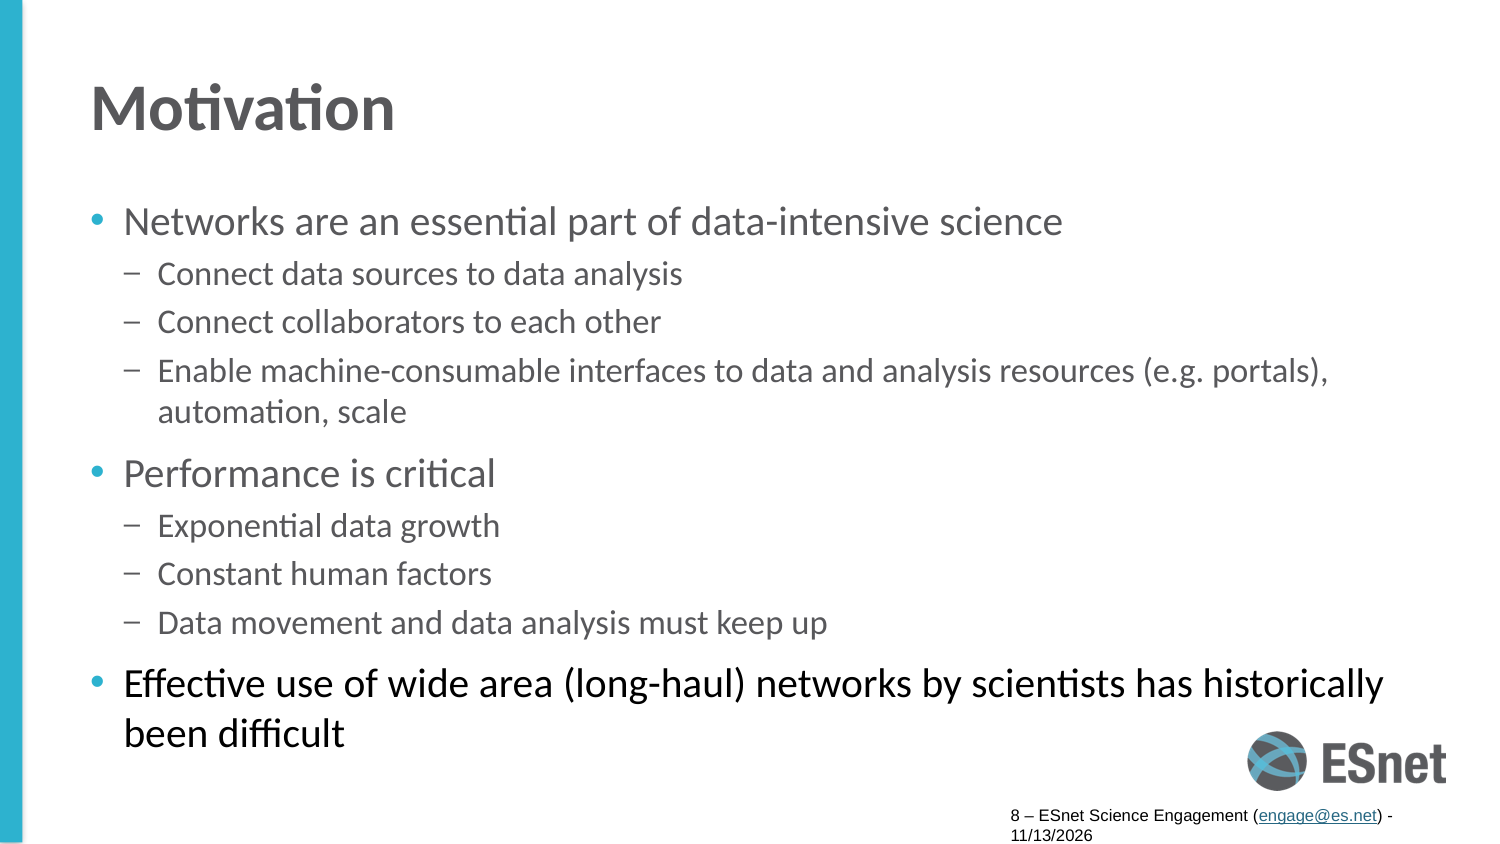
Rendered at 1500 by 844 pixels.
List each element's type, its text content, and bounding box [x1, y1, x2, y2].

title Motivation [75, 33, 1240, 175]
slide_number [995, 813, 1485, 837]
picture [1247, 731, 1446, 791]
list Networks are an essential part of data-intensive science Connect data sources to data analysis Connect collaborators to each other Enable machine-consumable interfaces to data and analysis resources (e.g. portals), automation, scale Performance is critical Exponential data growth Constant human factors Data movement and data analysis must keep up Effective use of wide area (long-haul) networks by scientists has historically been difficult [75, 186, 1425, 764]
